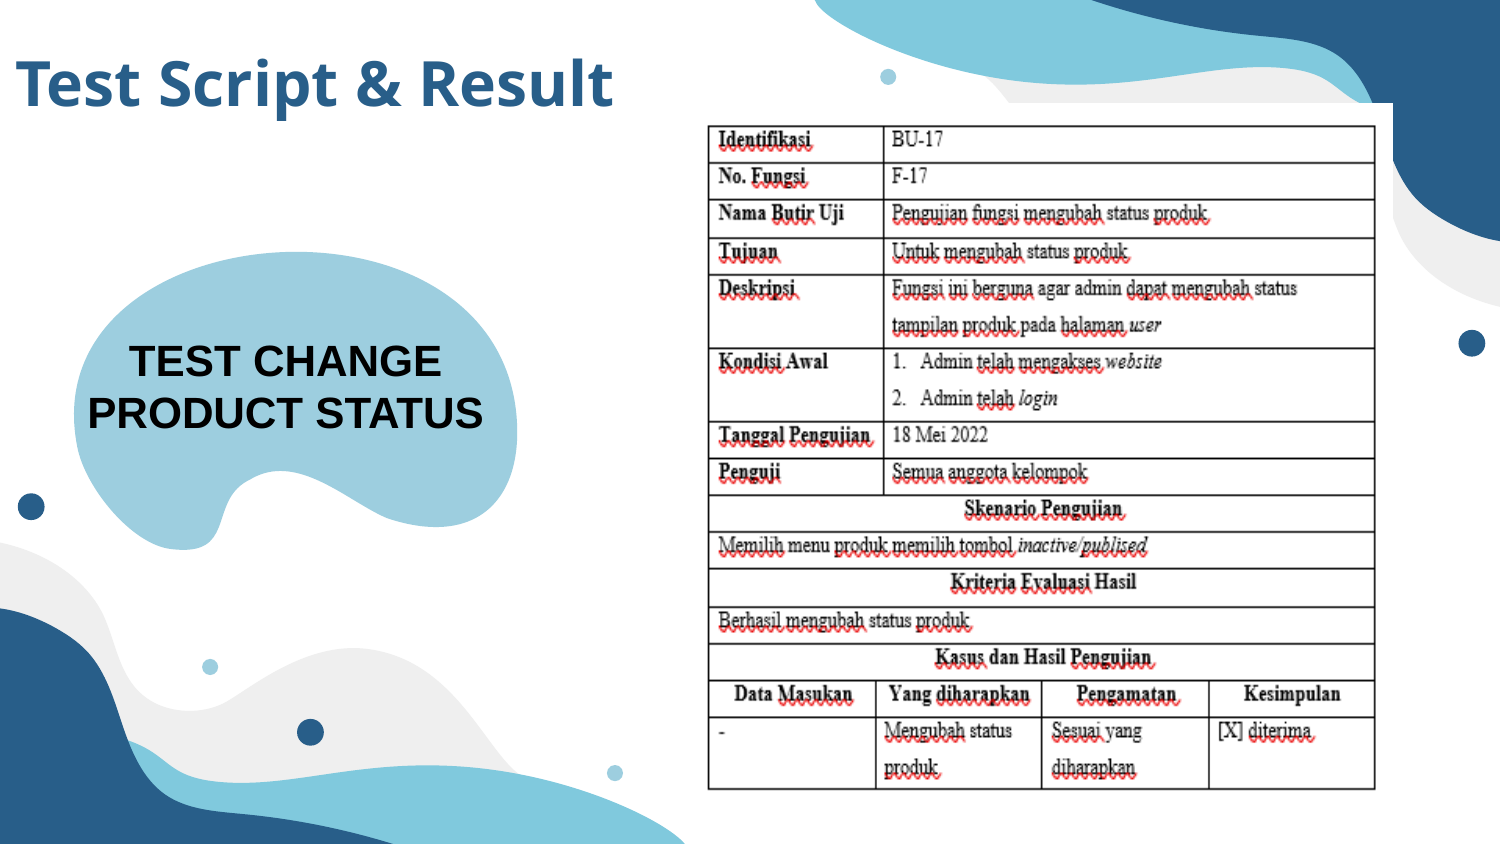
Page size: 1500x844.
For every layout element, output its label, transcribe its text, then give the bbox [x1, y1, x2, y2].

title Test Script & Result [0, 0, 1286, 187]
picture [694, 103, 1394, 814]
text_box [78, 453, 516, 550]
text_box TEST CHANGE PRODUCT STATUS [39, 317, 532, 453]
text_box [114, 251, 473, 317]
